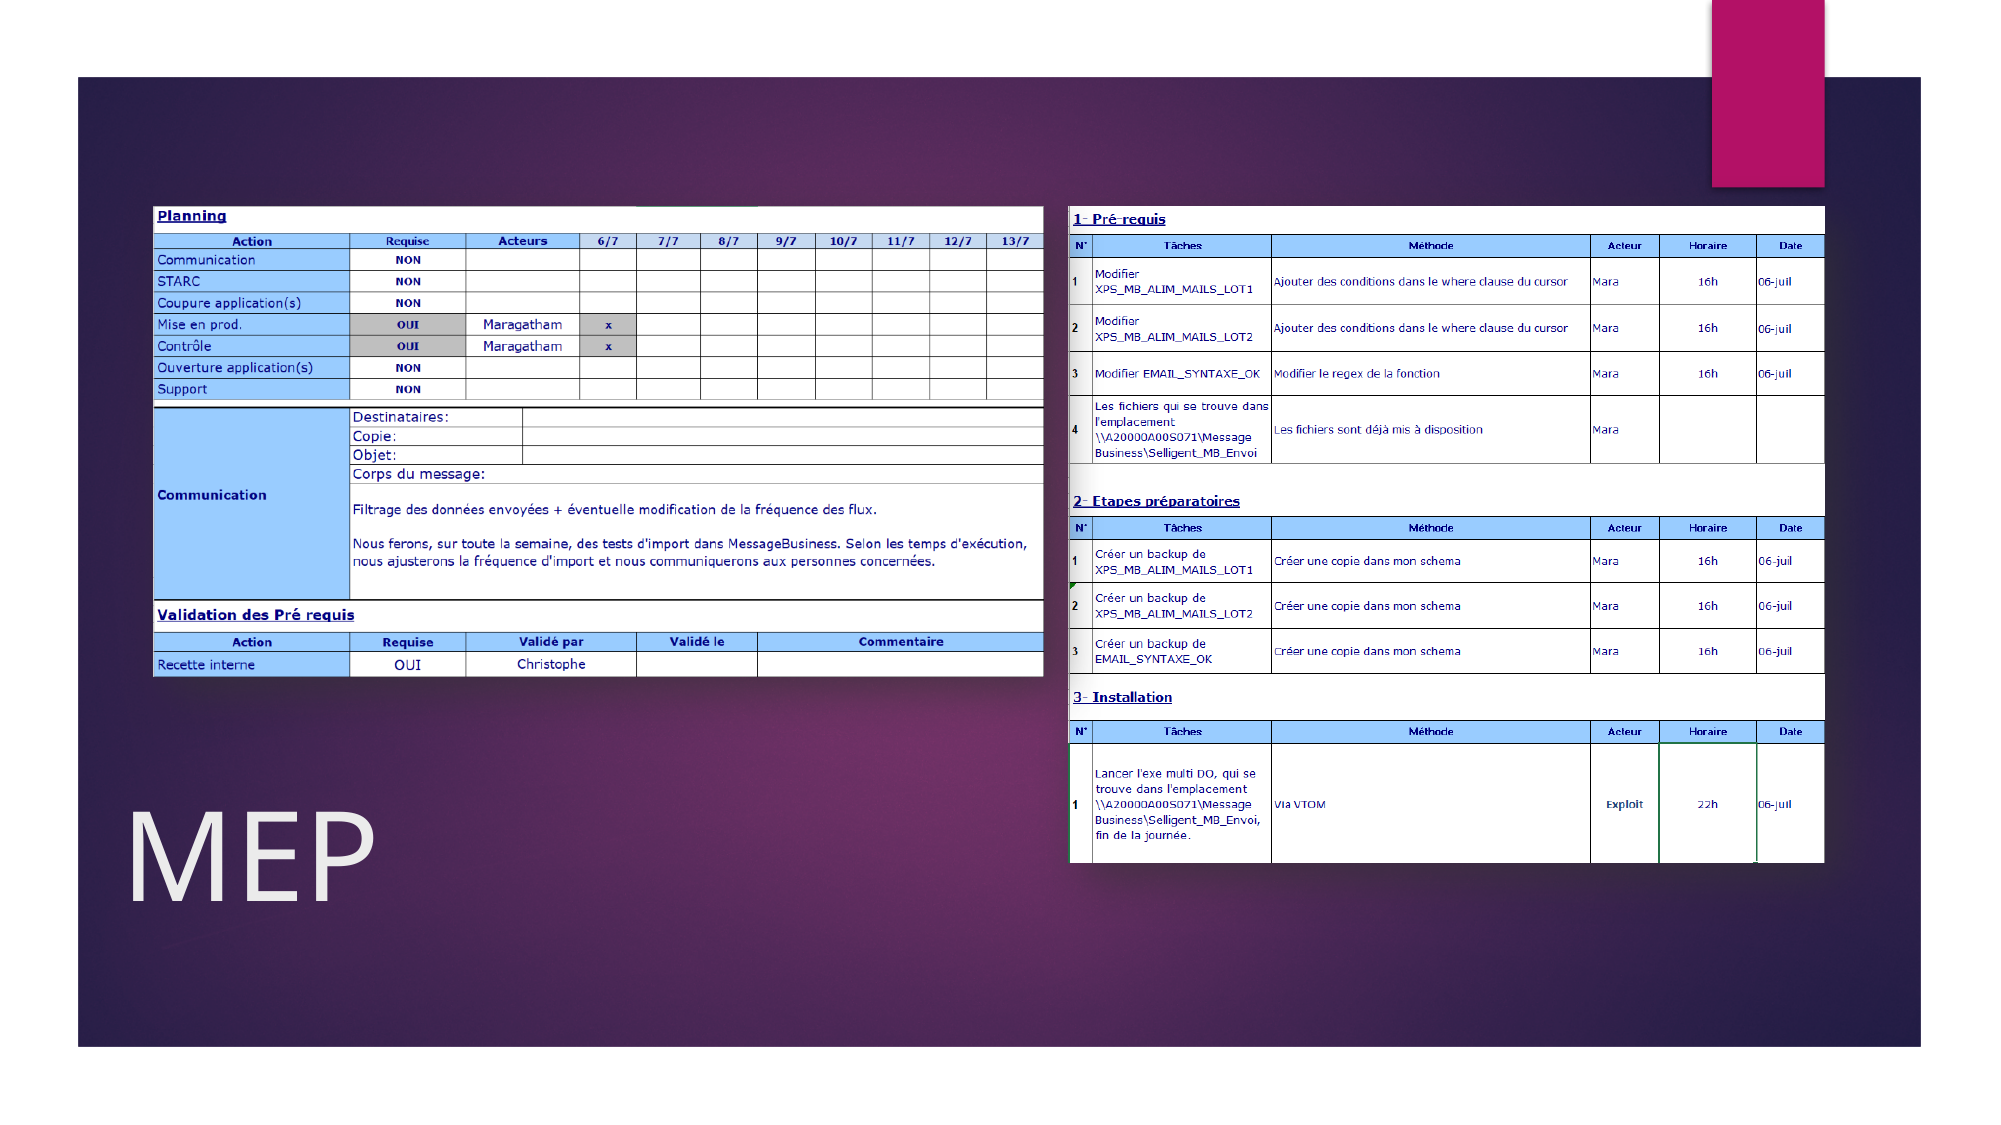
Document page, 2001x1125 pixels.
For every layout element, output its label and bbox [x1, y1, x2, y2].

list [153, 206, 1044, 677]
picture [1068, 206, 1826, 864]
text_box [0, 0, 2000, 1125]
